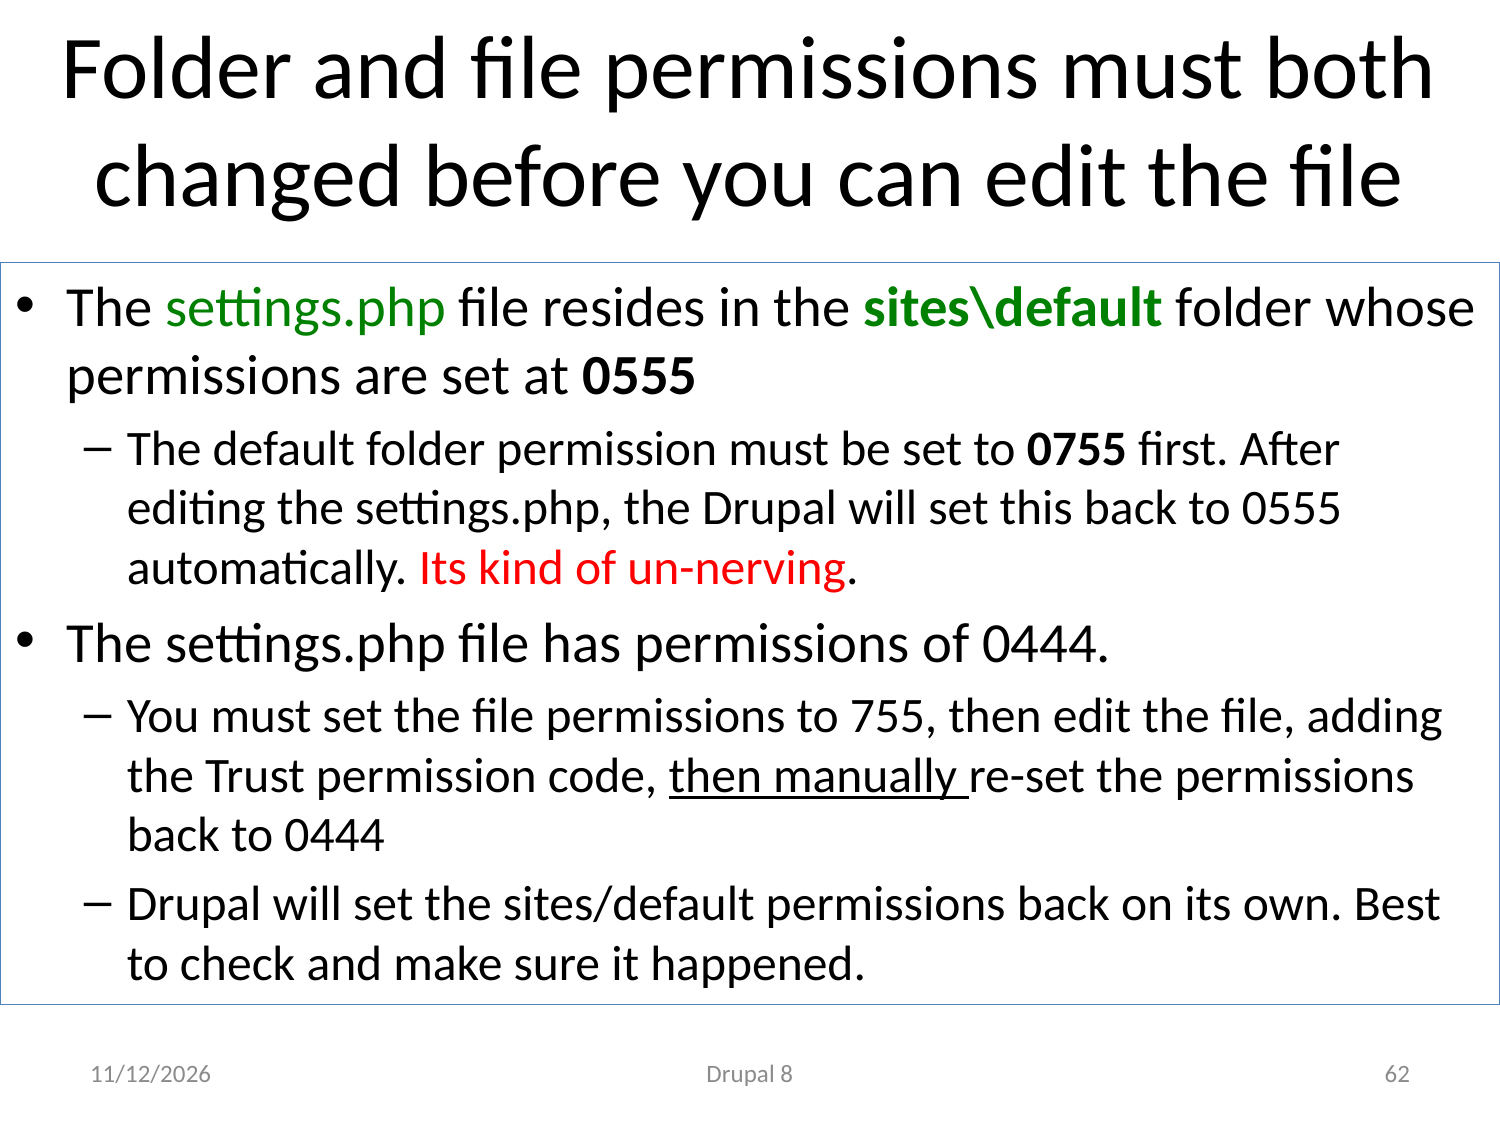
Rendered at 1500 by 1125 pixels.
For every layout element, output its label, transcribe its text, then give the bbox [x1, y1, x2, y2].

list The settings.php file resides in the sites\default folder whose permissions are set at 0555 The default folder permission must be set to 0755 first. After editing the settings.php, the Drupal will set this back to 0555 automatically. Its kind of un-nerving. The settings.php file has permissions of 0444. You must set the file permissions to 755, then edit the file, adding the Trust permission code, then manually re-set the permissions back to 0444 Drupal will set the sites/default permissions back on its own. Best to check and make sure it happened. [0, 262, 1500, 1005]
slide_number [75, 1042, 425, 1103]
footer Drupal 8 [512, 1042, 988, 1103]
title Folder and file permissions must both changed before you can edit the file [0, 0, 1500, 233]
slide_number 62 [1074, 1042, 1425, 1103]
